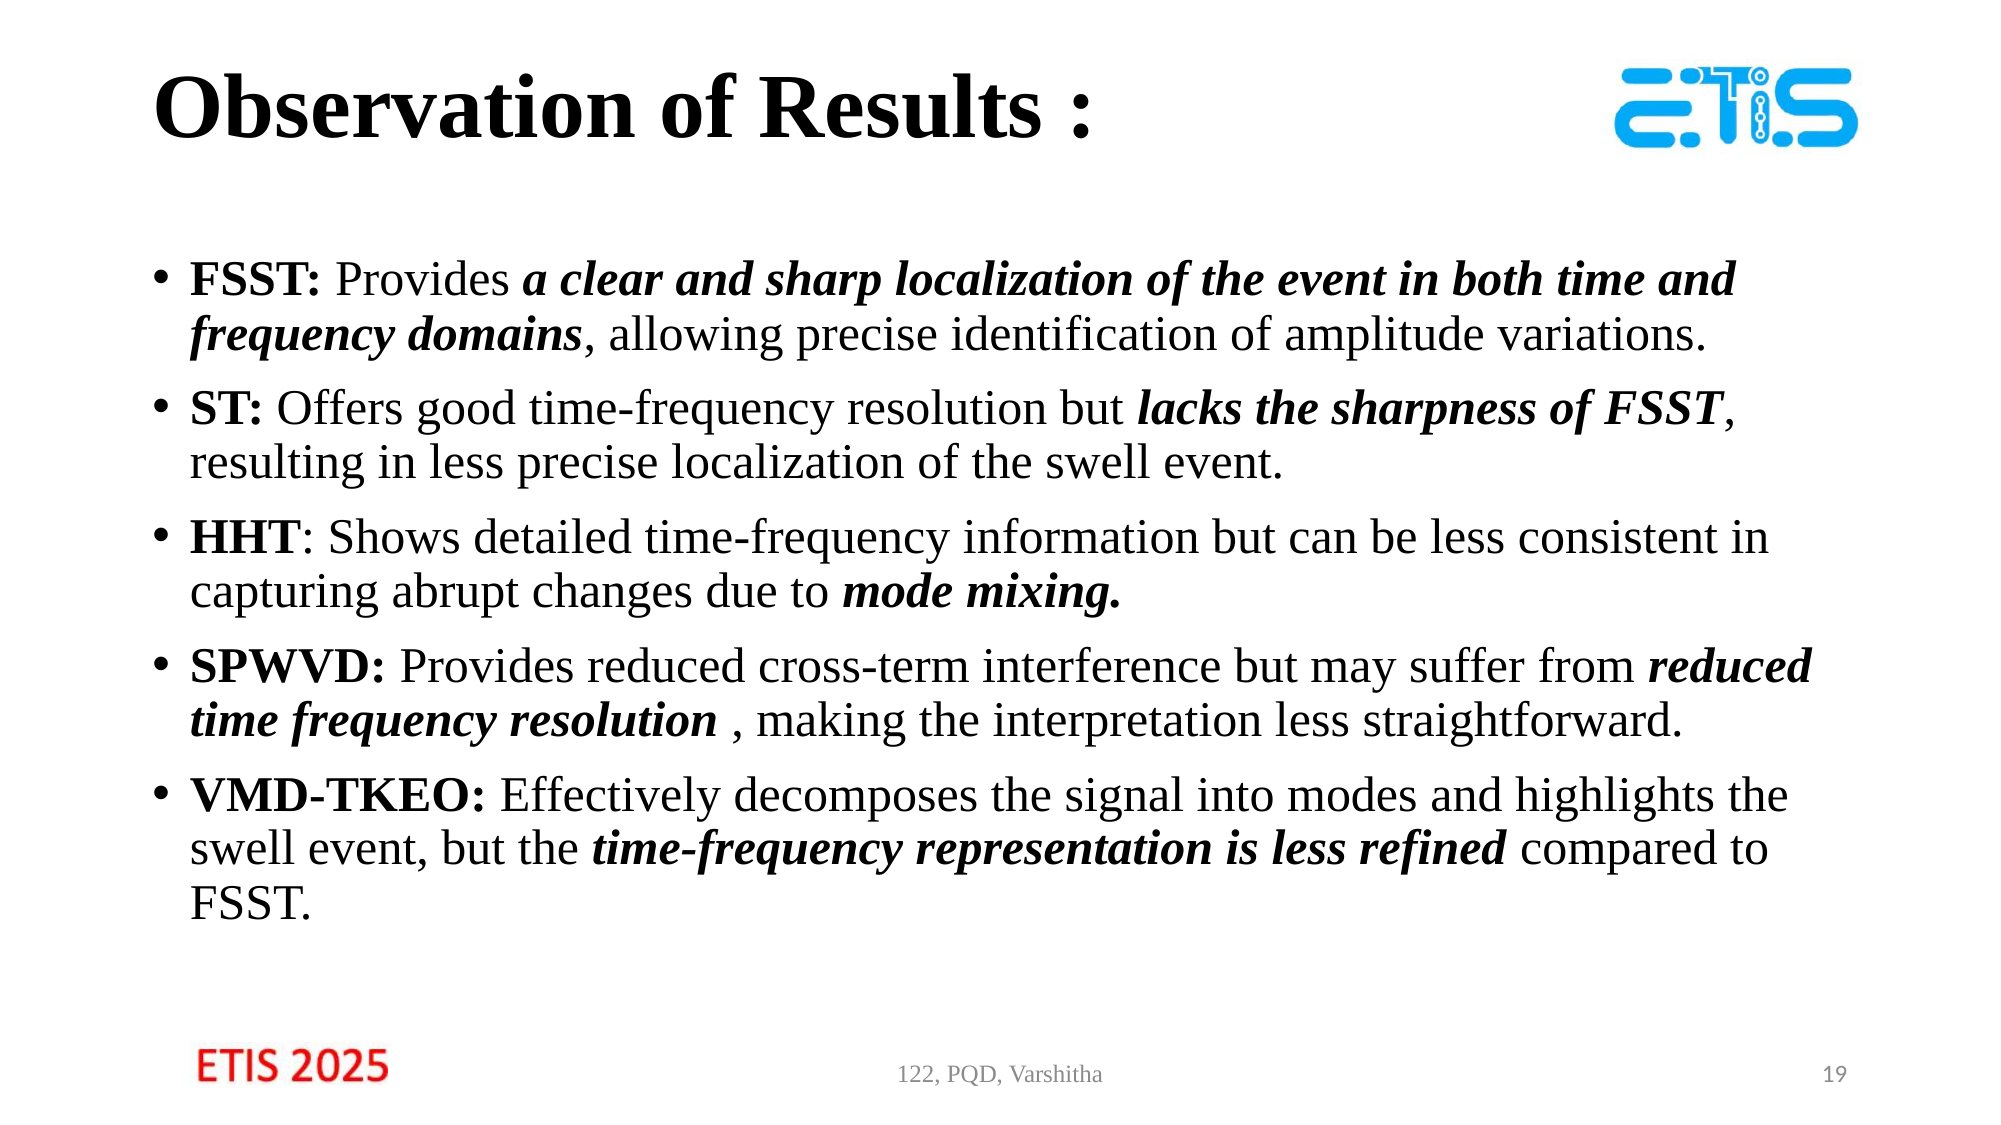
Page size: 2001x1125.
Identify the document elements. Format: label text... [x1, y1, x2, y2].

slide_number 19 [1412, 1042, 1863, 1103]
title Observation of Results : [137, 0, 1863, 164]
list FSST: Provides a clear and sharp localization of the event in both time and frequency domains, allowing precise identification of amplitude variations. ST: Offers good time-frequency resolution but lacks the sharpness of FSST, resulting in less precise localization of the swell event. HHT: Shows detailed time-frequency information but can be less consistent in capturing abrupt changes due to mode mixing. SPWVD: Provides reduced cross-term interference but may suffer from reduced time frequency resolution , making the interpretation less straightforward. VMD-TKEO: Effectively decomposes the signal into modes and highlights the swell event, but the time-frequency representation is less refined compared to FSST. [137, 164, 1863, 971]
footer 122, PQD, Varshitha [662, 1042, 1338, 1103]
picture [189, 1042, 388, 1085]
